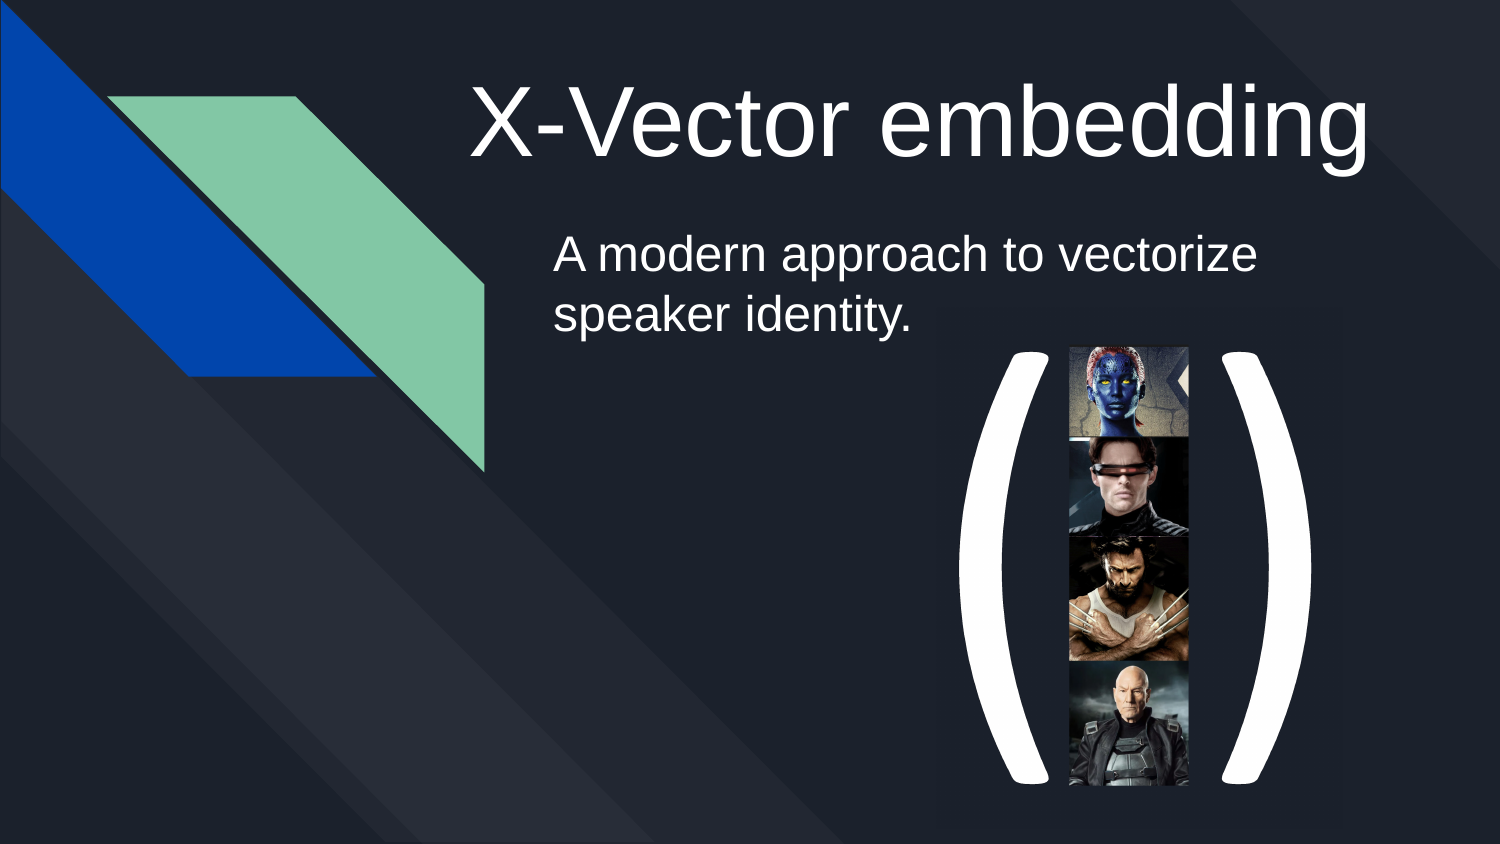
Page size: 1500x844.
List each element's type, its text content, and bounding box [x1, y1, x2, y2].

subtitle A modern approach to vectorize speaker identity. [538, 206, 1303, 529]
title X-Vector embedding [425, 41, 1416, 273]
picture [935, 307, 1344, 829]
